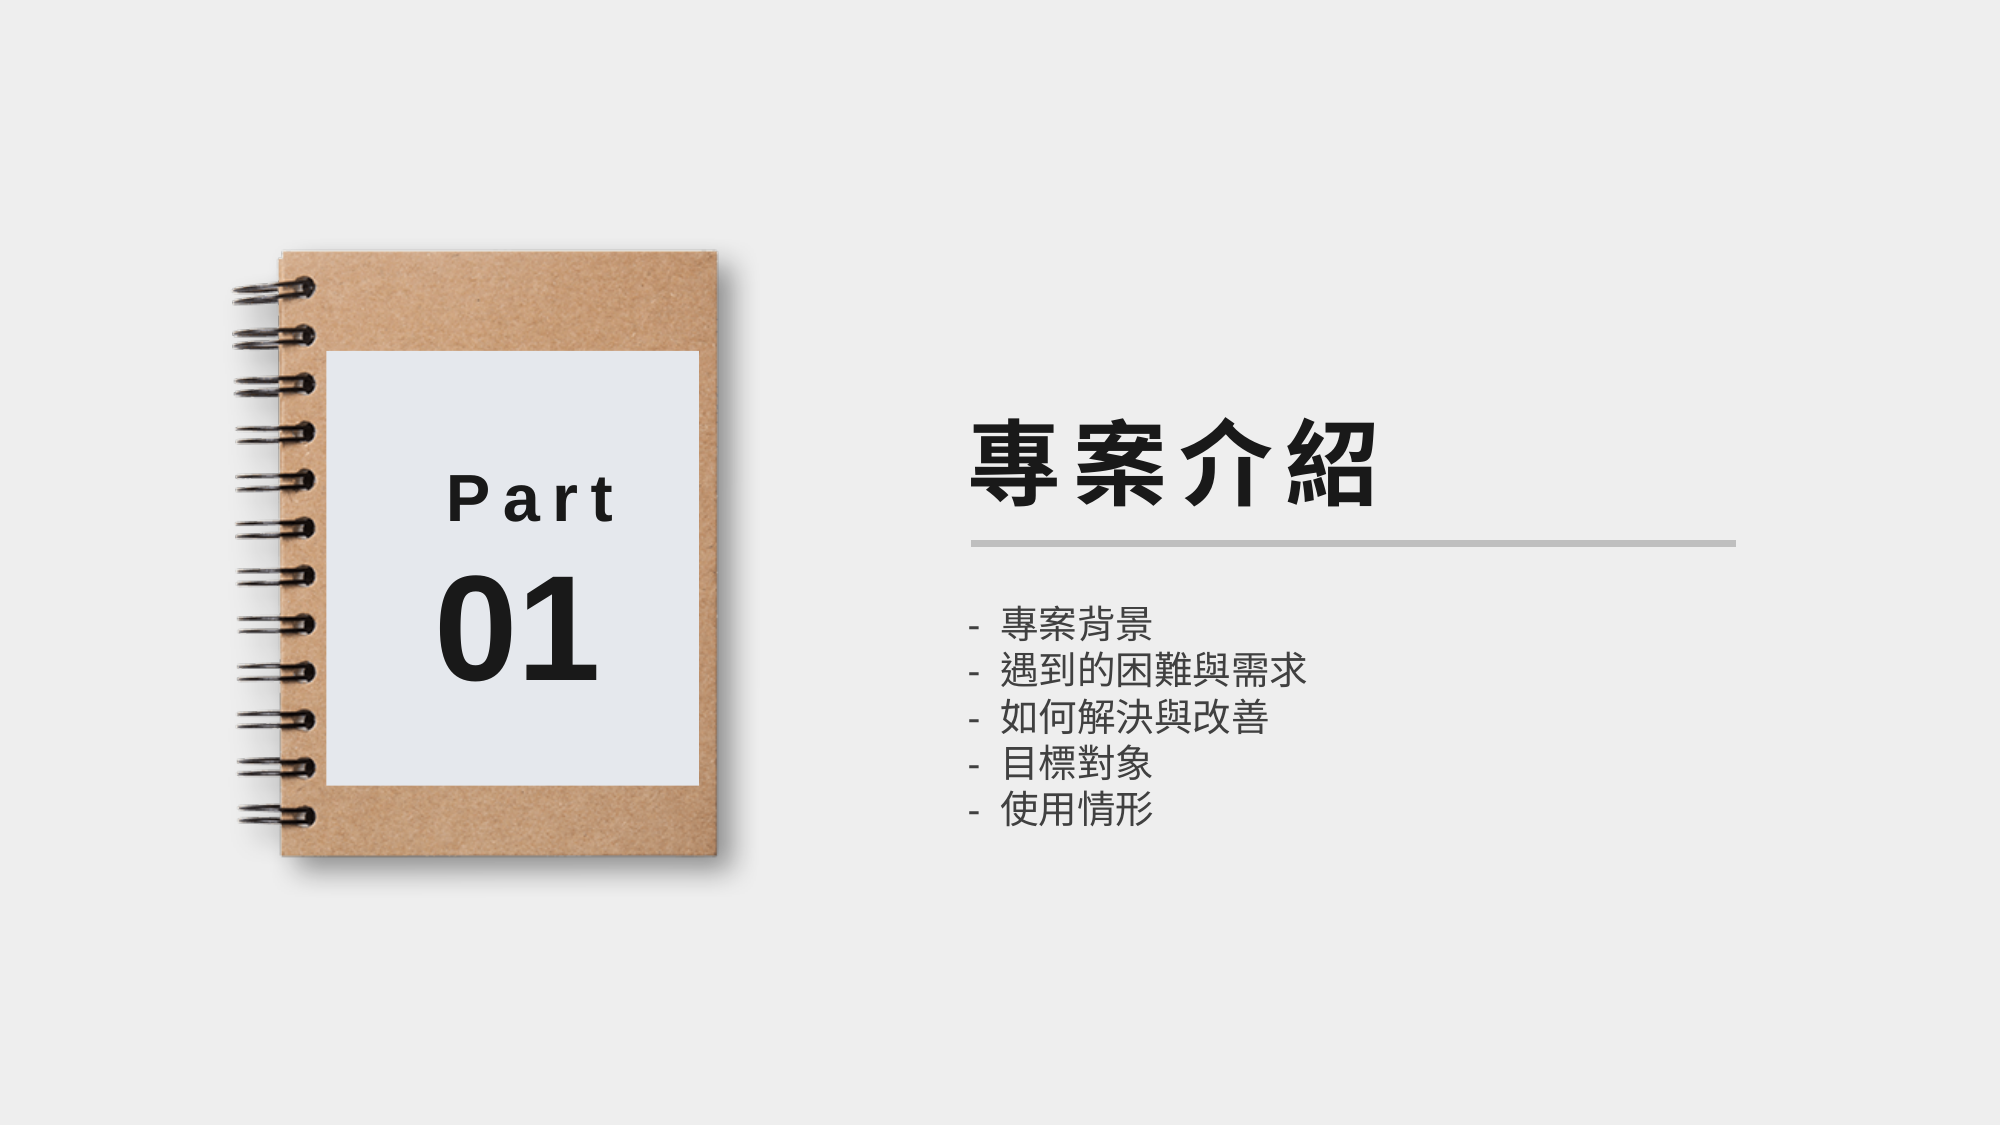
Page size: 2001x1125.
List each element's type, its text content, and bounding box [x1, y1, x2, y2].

text_box 專案介紹 [952, 397, 1755, 526]
text_box - 專案背景 - 遇到的困難與需求 - 如何解決與改善 - 目標對象 - 使用情形 [952, 592, 1719, 839]
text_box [165, 201, 789, 925]
